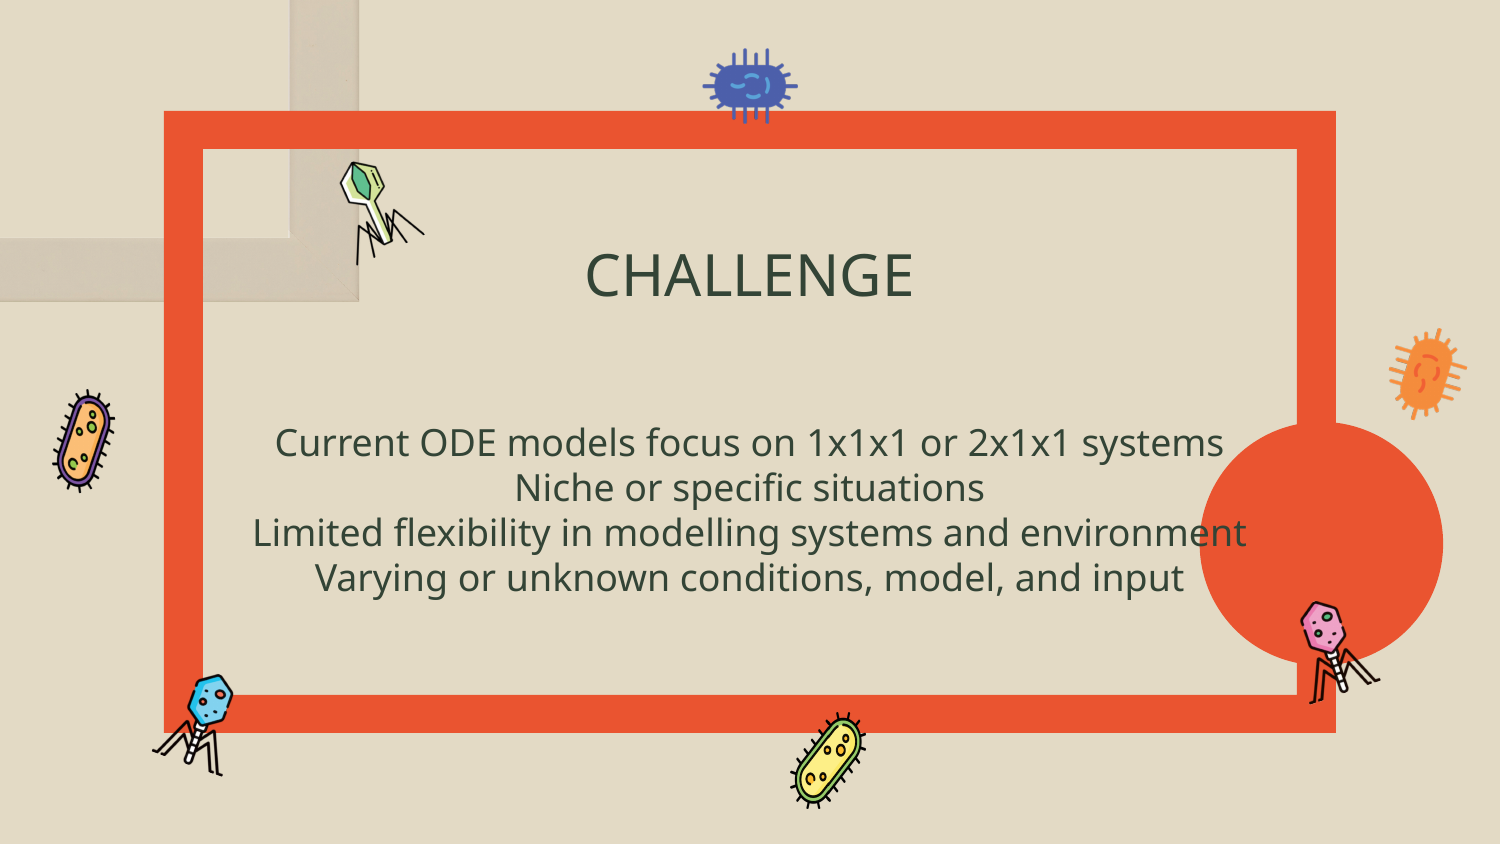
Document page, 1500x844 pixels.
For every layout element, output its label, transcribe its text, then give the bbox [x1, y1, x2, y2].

picture [1279, 590, 1380, 704]
picture [152, 662, 254, 776]
picture [1377, 318, 1475, 430]
picture [203, 147, 424, 302]
picture [0, 0, 360, 302]
text_box CHALLENGE [408, 206, 1092, 324]
picture [790, 712, 866, 809]
picture [703, 38, 798, 135]
subtitle Current ODE models focus on 1x1x1 or 2x1x1 systems Niche or specific situations Limited flexibility in modelling systems and environment Varying or unknown conditions, model, and input [203, 323, 1297, 696]
picture [33, 384, 134, 498]
